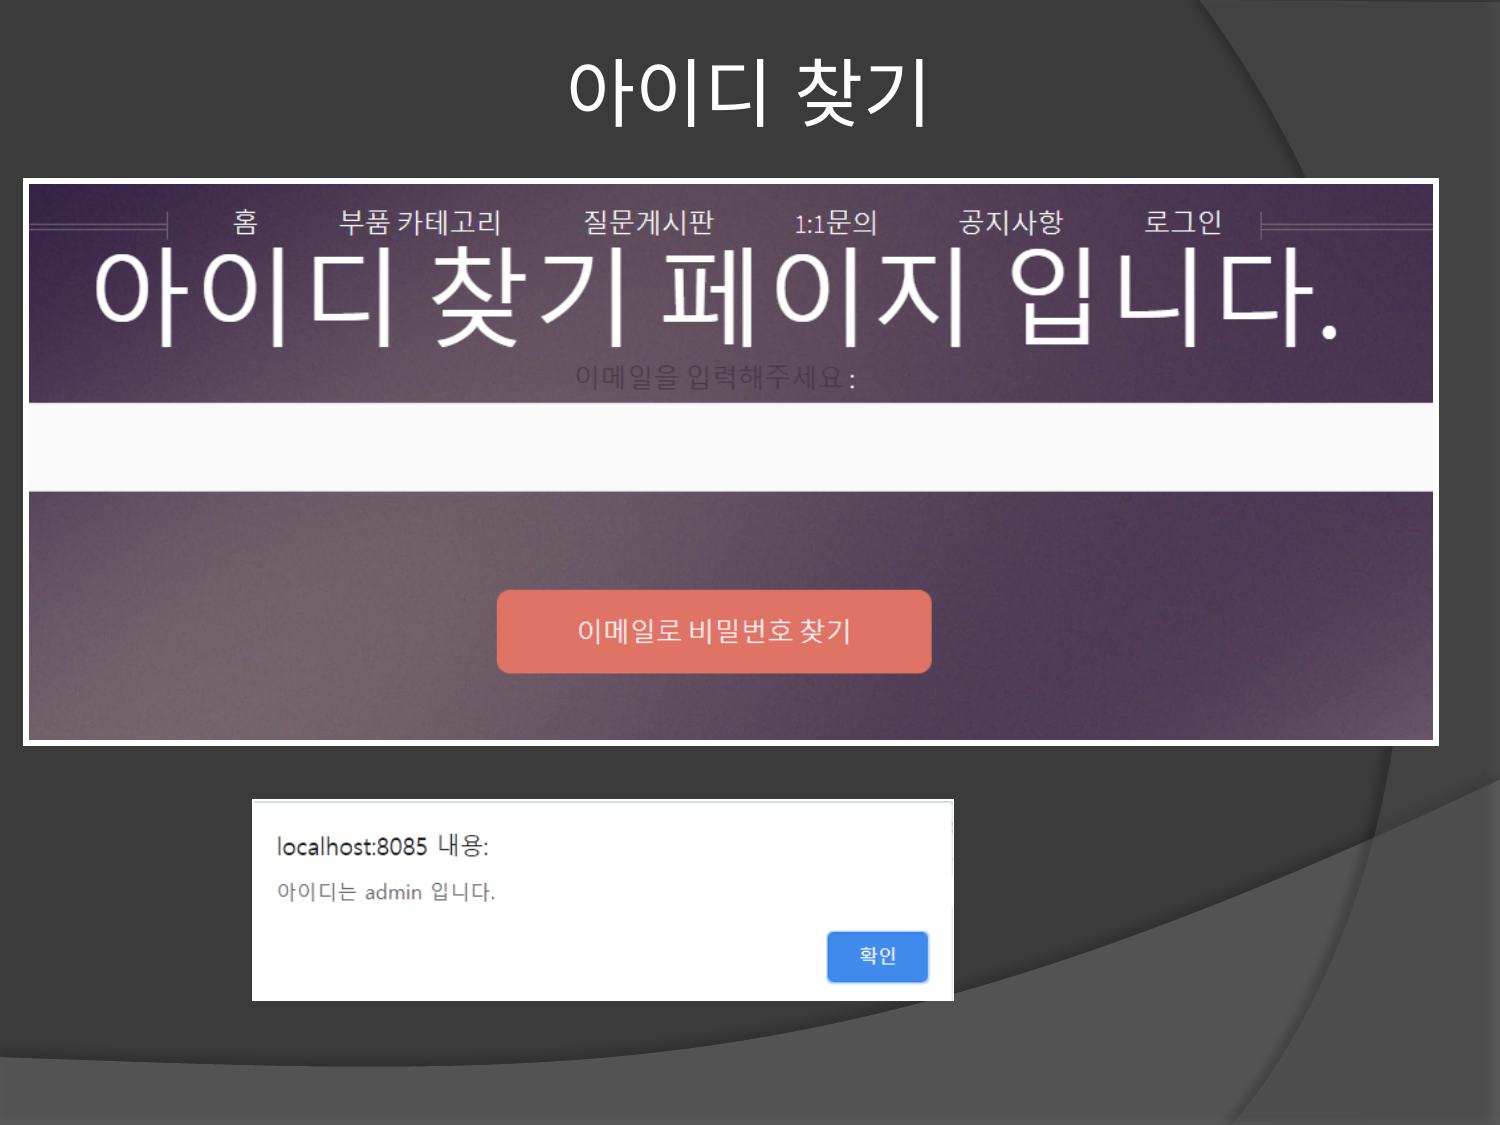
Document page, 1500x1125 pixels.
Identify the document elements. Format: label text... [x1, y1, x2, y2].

text_box 아이디 찾기 [74, 45, 1425, 138]
picture [253, 800, 953, 1000]
picture [29, 184, 1434, 740]
